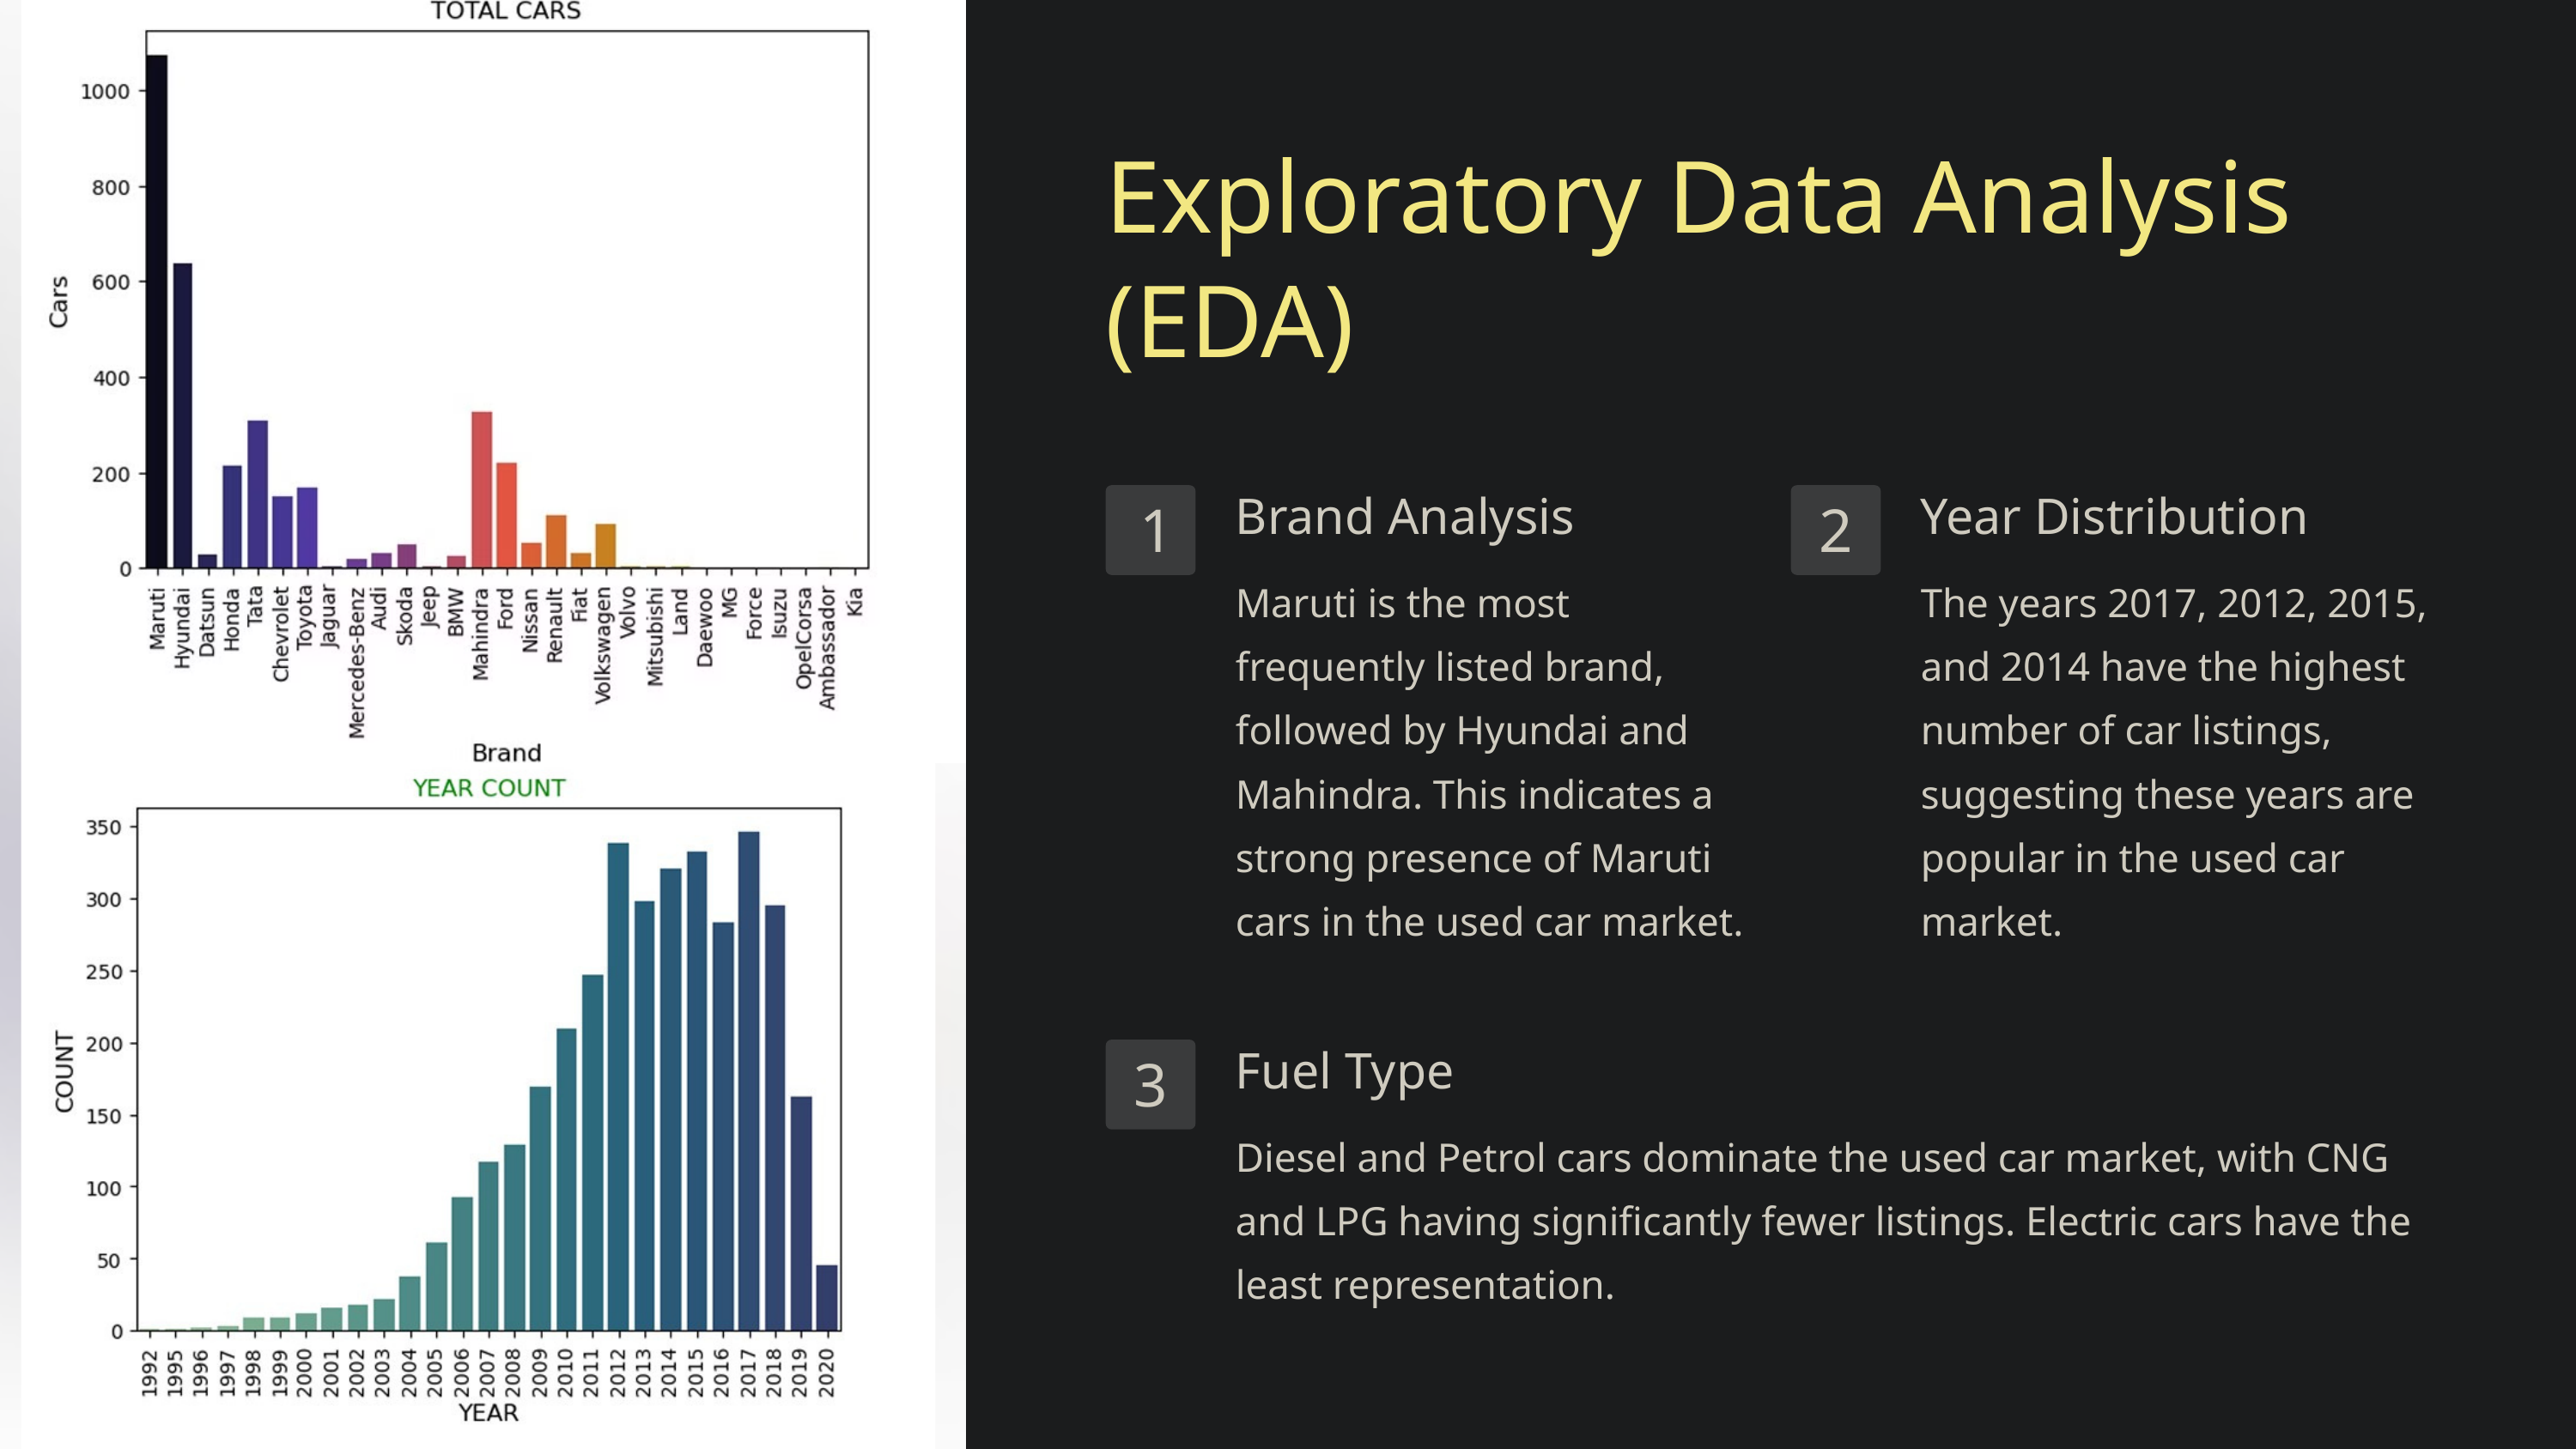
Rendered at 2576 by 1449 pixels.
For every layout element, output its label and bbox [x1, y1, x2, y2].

text_box [1105, 130, 2437, 381]
text_box [1920, 484, 2421, 549]
text_box [1920, 571, 2437, 955]
text_box [1817, 500, 1855, 561]
text_box [1105, 484, 1196, 576]
text_box [1132, 1054, 1170, 1115]
text_box [1790, 484, 1881, 576]
text_box [1235, 484, 1735, 549]
text_box [0, 0, 2576, 1449]
text_box [1235, 1039, 1735, 1102]
text_box [1105, 1039, 1196, 1130]
text_box [1235, 571, 1752, 955]
text_box [1139, 500, 1162, 561]
text_box [1235, 1125, 2437, 1319]
